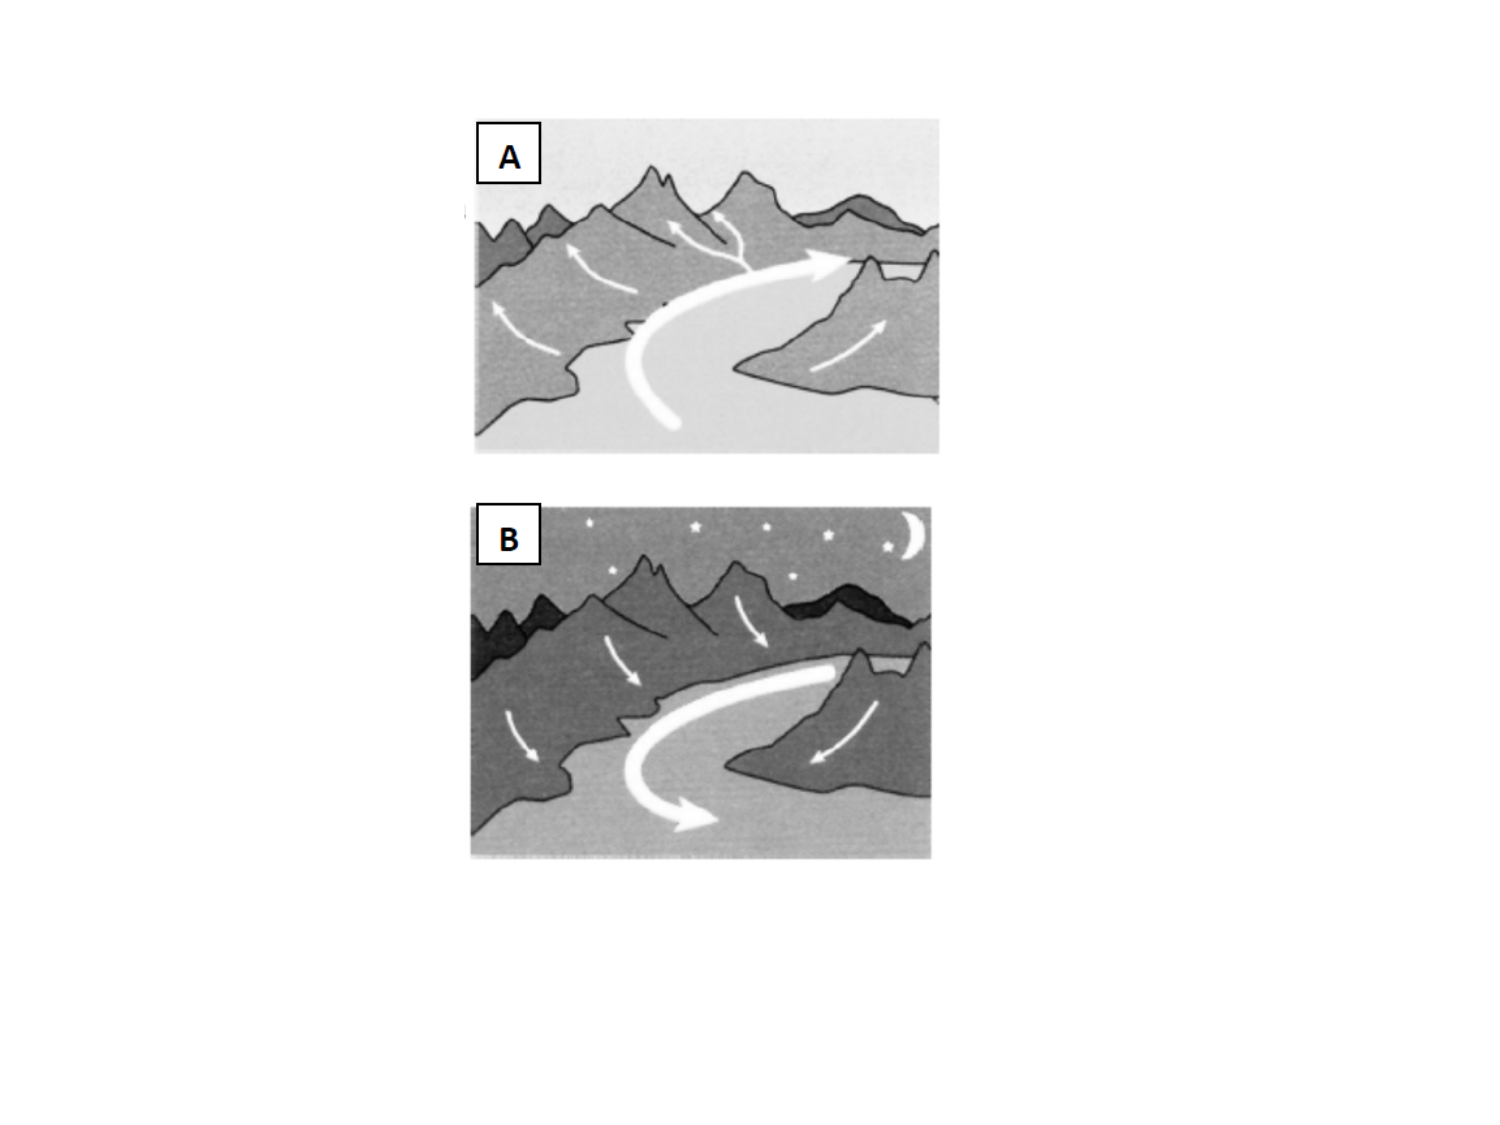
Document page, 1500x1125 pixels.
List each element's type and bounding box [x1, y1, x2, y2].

picture [448, 105, 950, 866]
